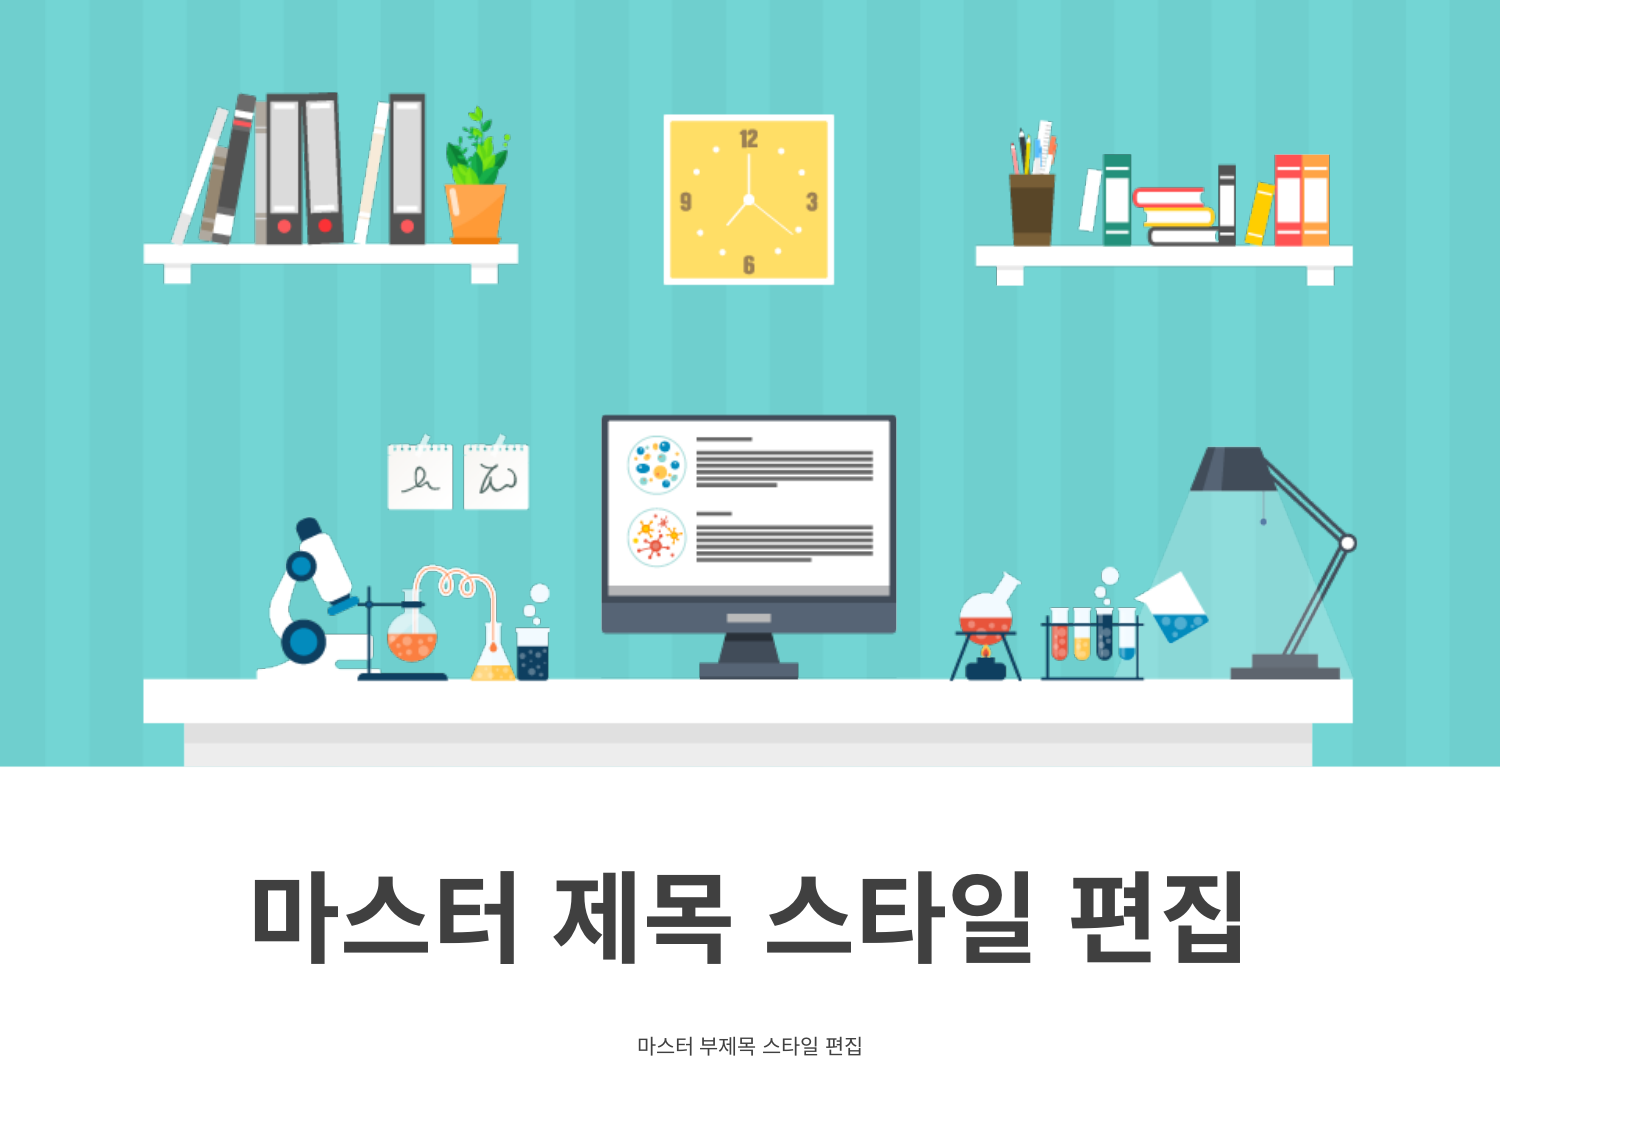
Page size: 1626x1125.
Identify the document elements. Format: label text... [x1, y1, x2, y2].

picture [0, 0, 1500, 776]
text_box 마스터 부제목 스타일 편집 [175, 1029, 1325, 1094]
text_box 마스터 제목 스타일 편집 [175, 815, 1325, 1016]
